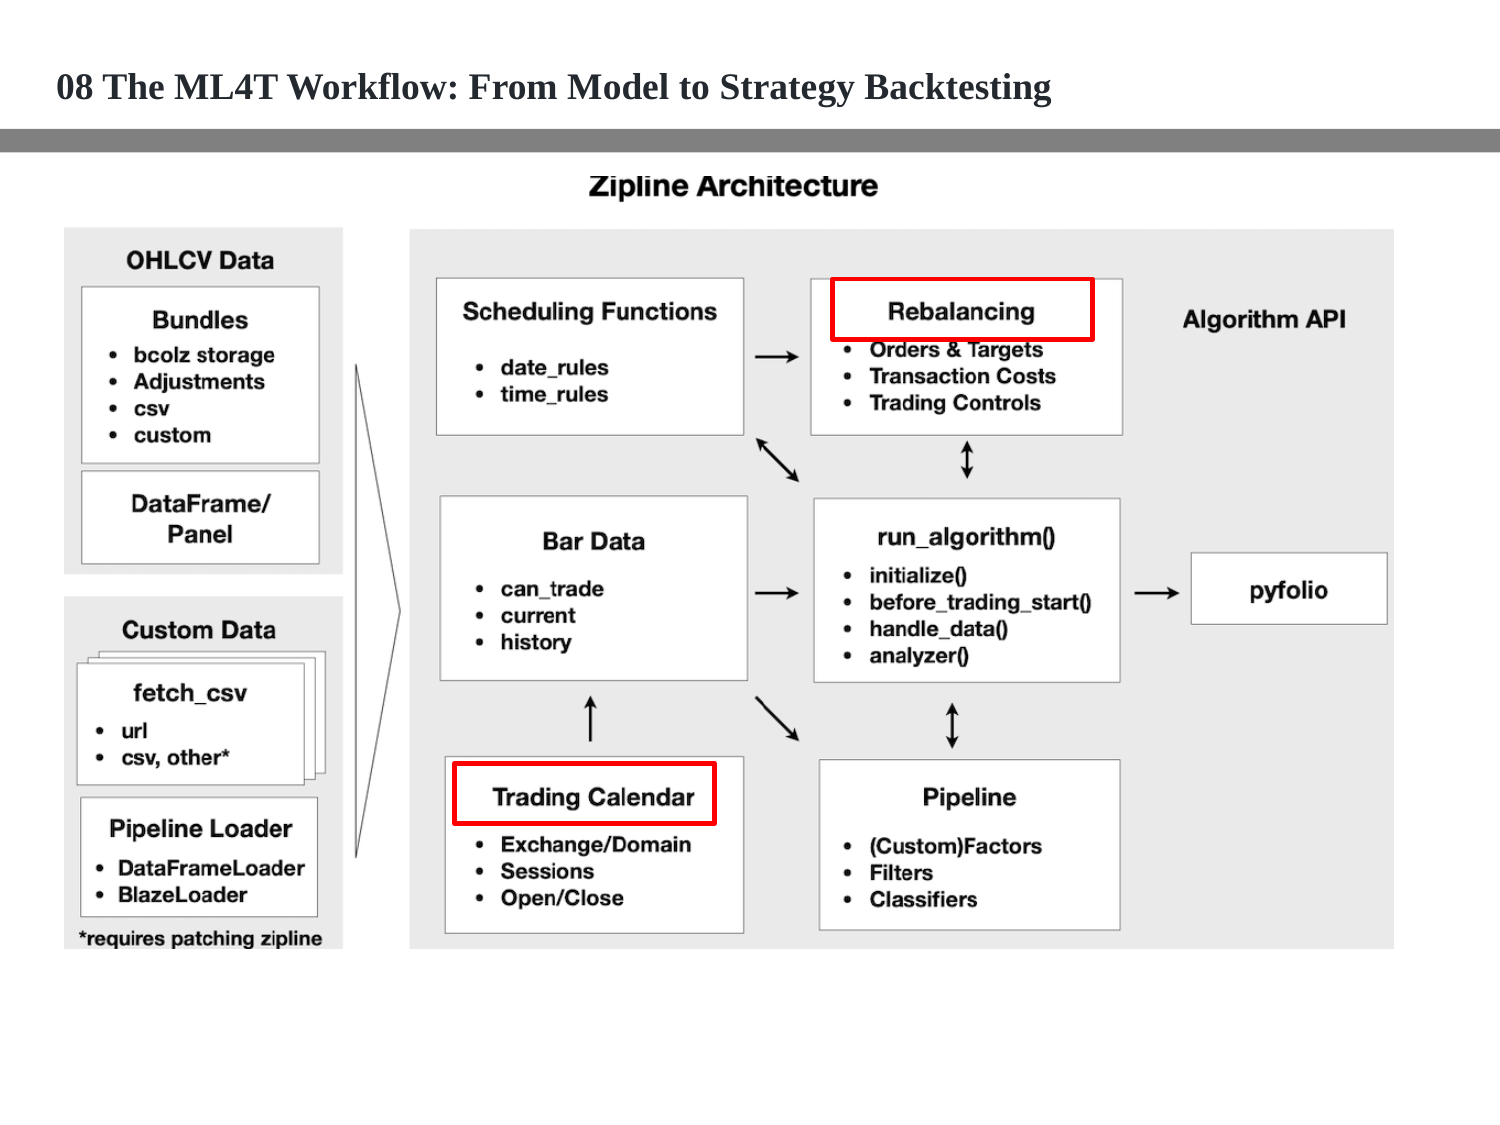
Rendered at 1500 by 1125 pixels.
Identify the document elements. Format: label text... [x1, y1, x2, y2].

text_box [0, 128, 1500, 153]
picture [64, 176, 1394, 949]
text_box [22, 46, 1195, 129]
text_box 08 The ML4T Workflow: From Model to Strategy Backtesting [41, 54, 1214, 115]
